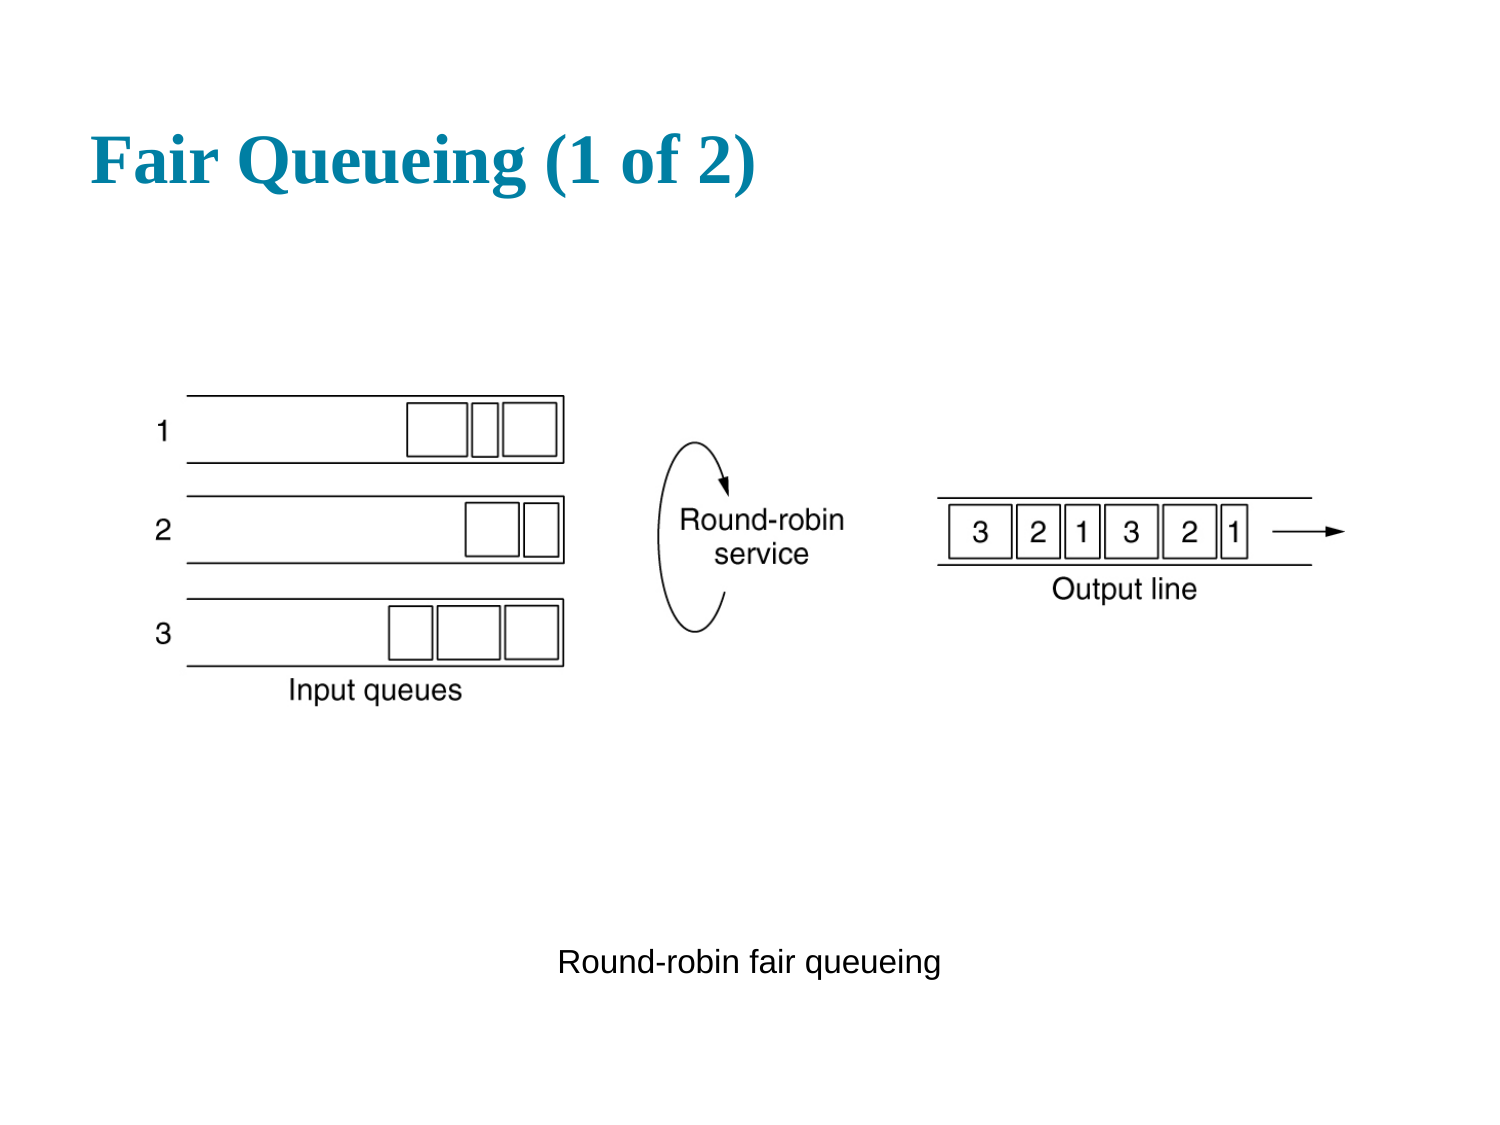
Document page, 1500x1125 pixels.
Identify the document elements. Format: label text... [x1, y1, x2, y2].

list Round-robin fair queueing [75, 828, 1425, 996]
title Fair Queueing (1 of 2) [75, 37, 1425, 213]
picture [155, 395, 1345, 707]
